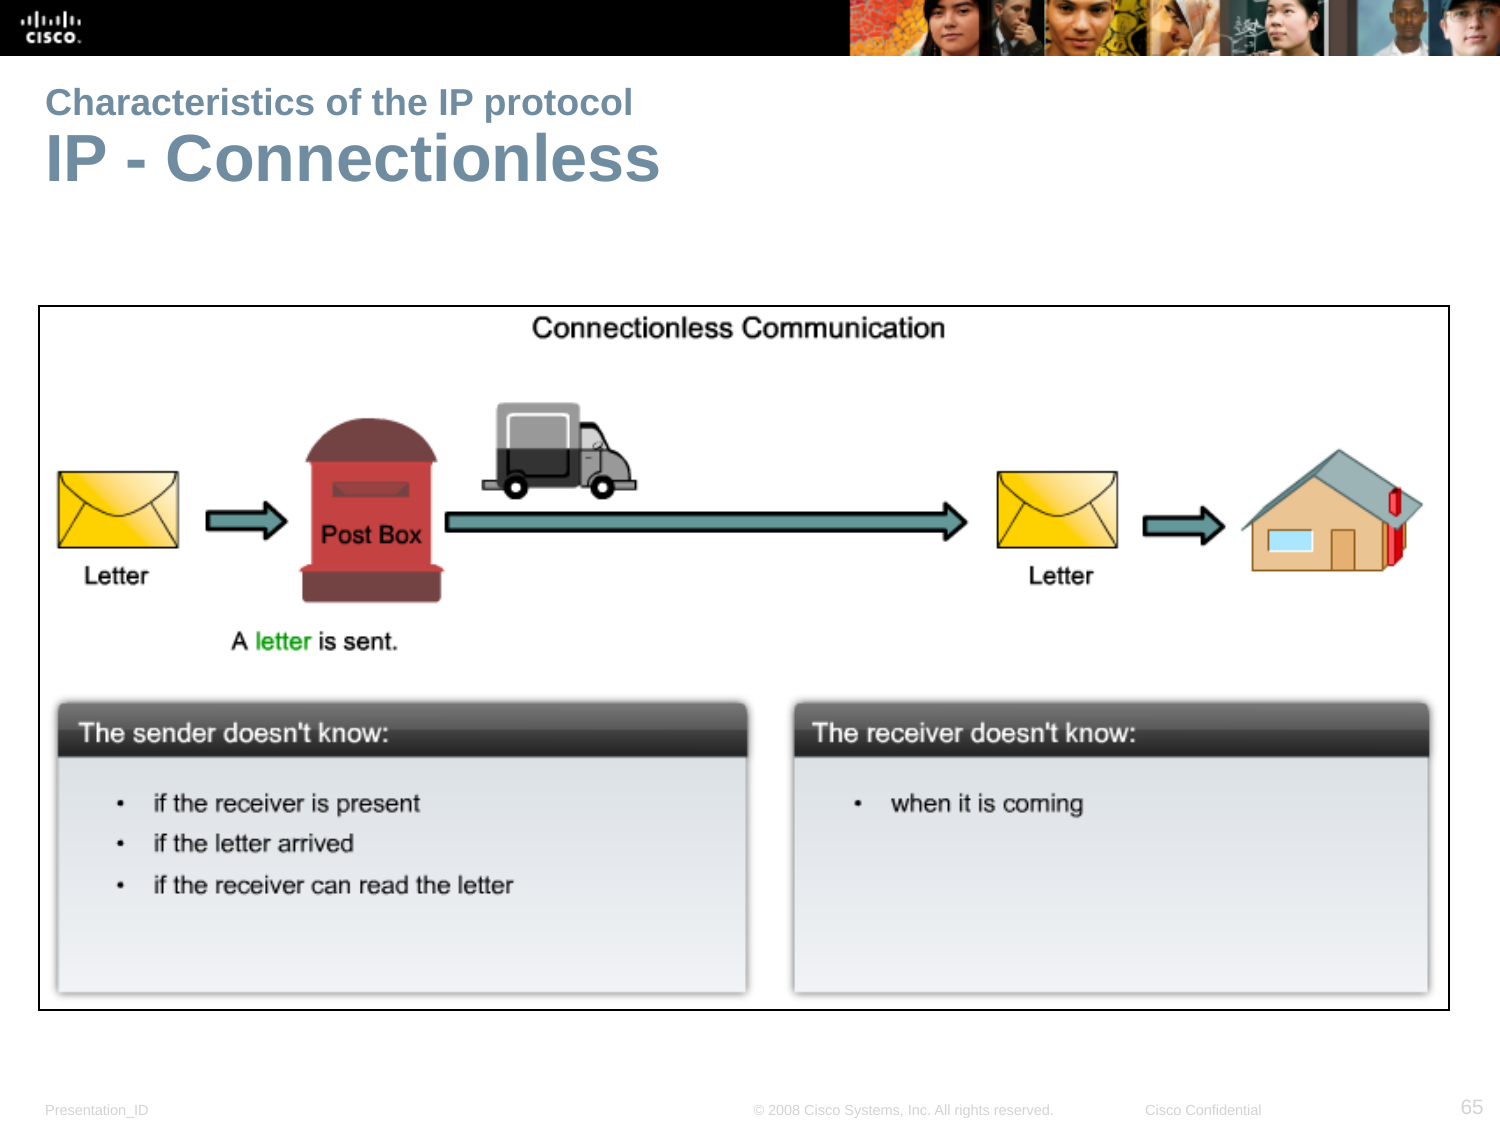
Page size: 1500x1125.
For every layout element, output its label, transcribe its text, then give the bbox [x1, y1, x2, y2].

title Characteristics of the IP protocol IP - Connectionless [31, 64, 1471, 203]
picture [39, 306, 1449, 1010]
picture [0, 0, 1500, 56]
